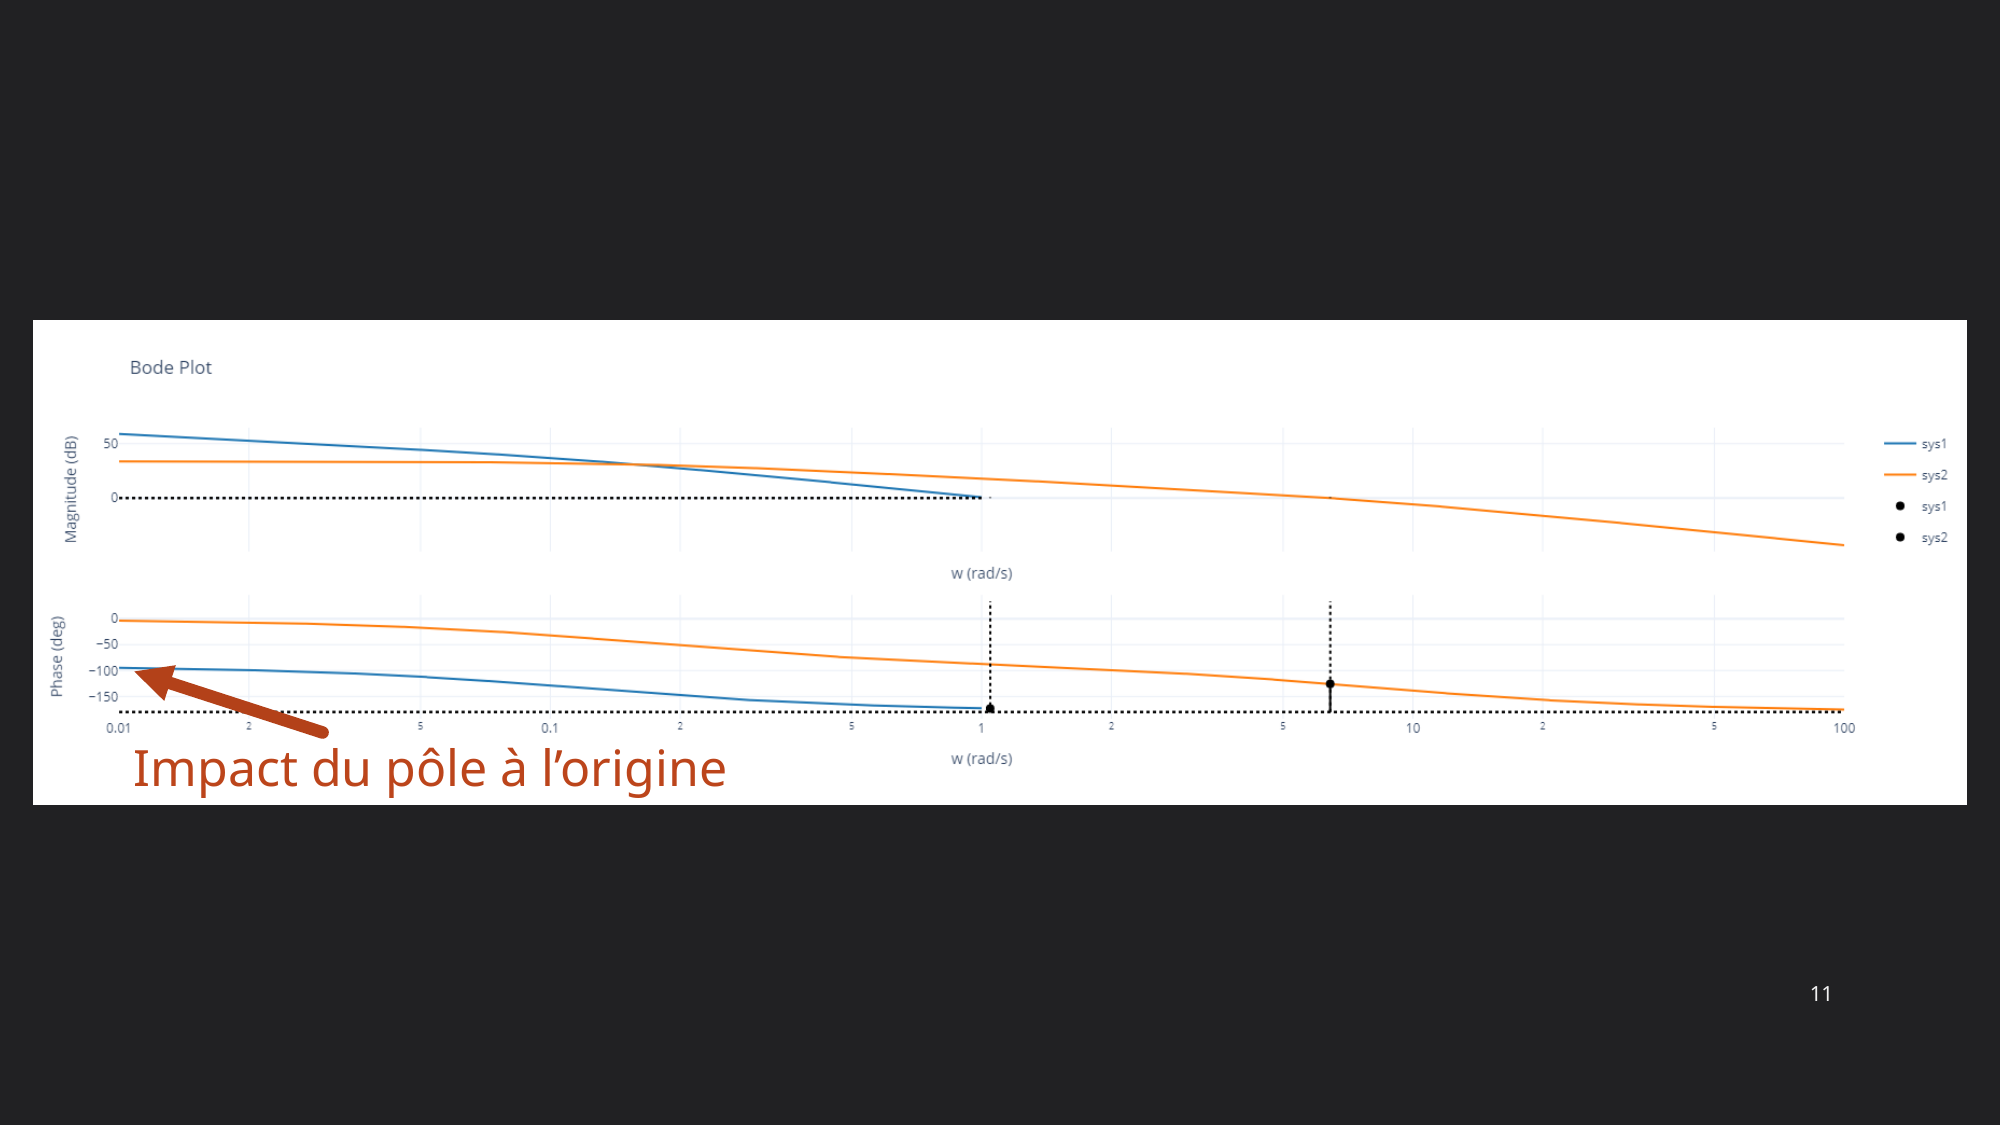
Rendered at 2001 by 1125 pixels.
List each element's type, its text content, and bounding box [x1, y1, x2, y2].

slide_number 11 [1724, 965, 1849, 1025]
picture [33, 319, 1967, 805]
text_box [133, 671, 323, 733]
